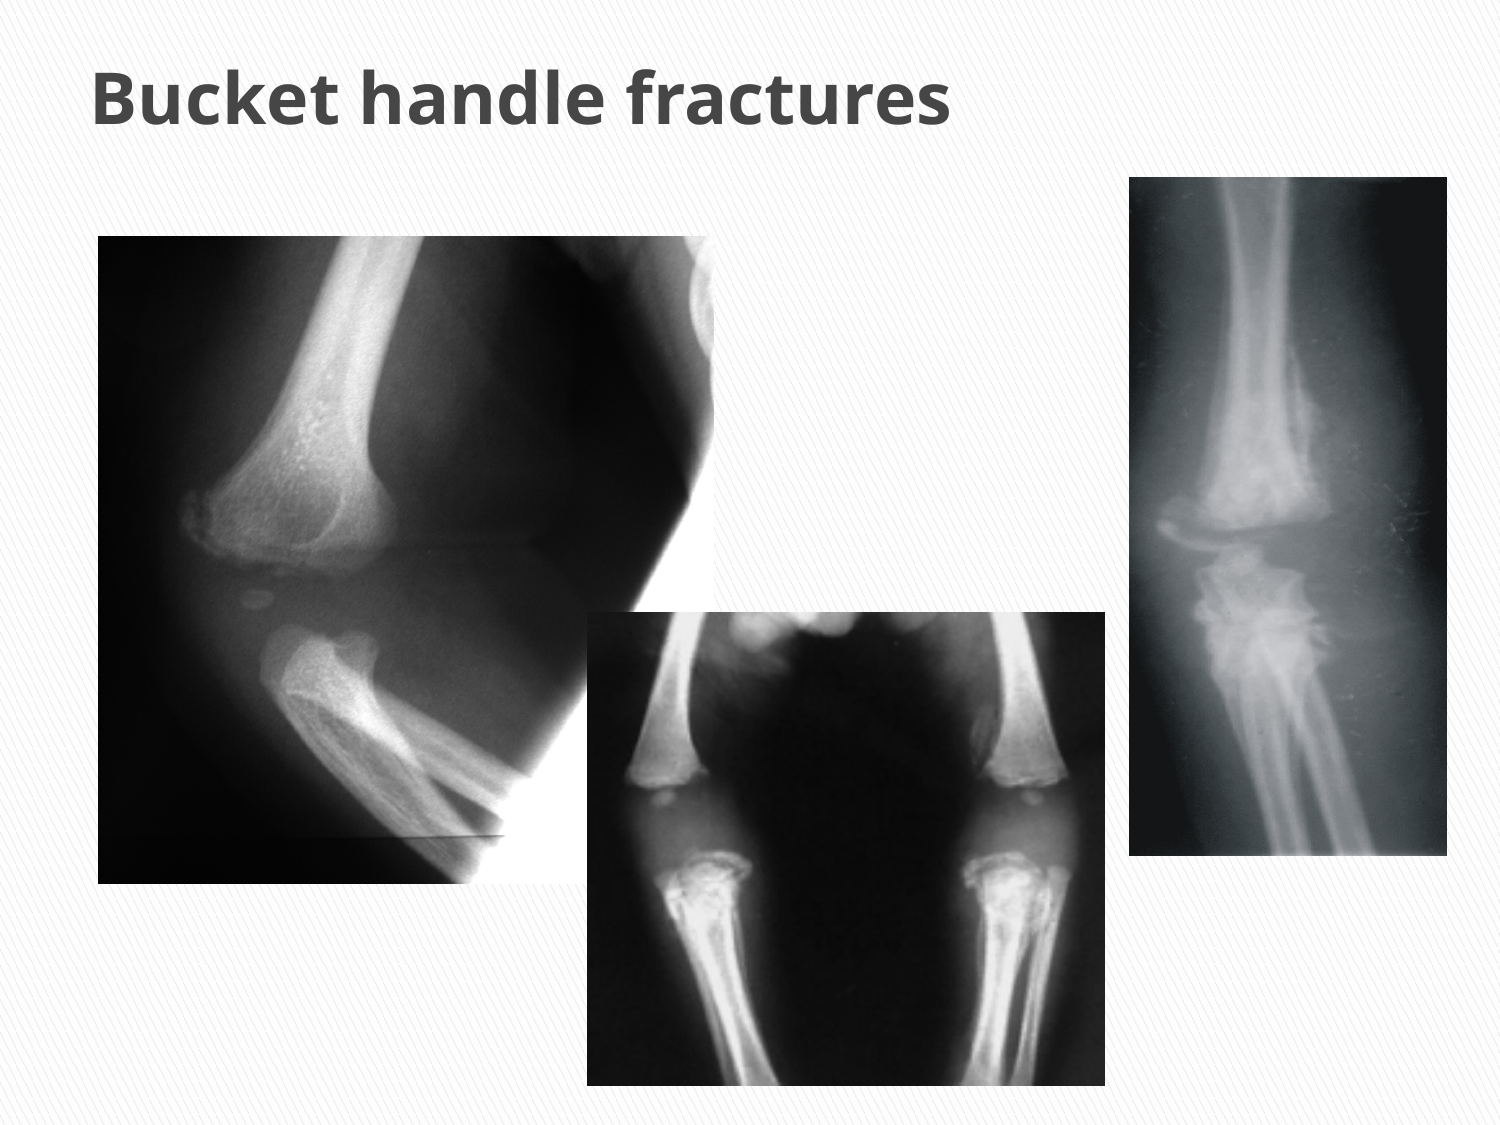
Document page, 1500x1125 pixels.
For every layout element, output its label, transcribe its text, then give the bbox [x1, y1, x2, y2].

title Bucket handle fractures [75, 44, 1425, 233]
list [98, 236, 715, 884]
picture [587, 612, 1105, 1086]
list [1124, 174, 1451, 858]
